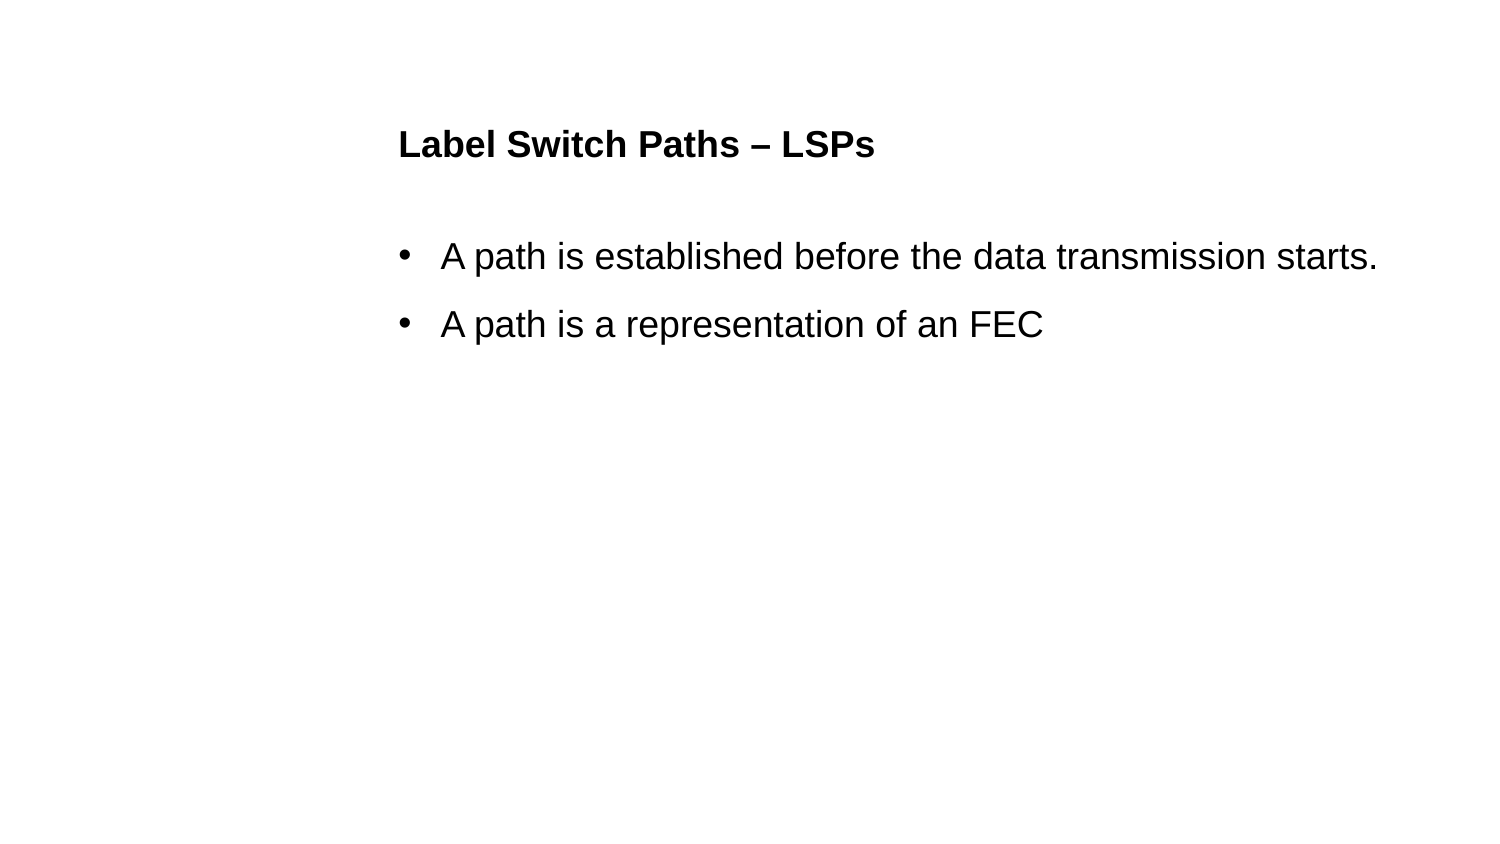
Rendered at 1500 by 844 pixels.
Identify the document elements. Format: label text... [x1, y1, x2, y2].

text_box Label Switch Paths – LSPs A path is established before the data transmission starts. A path is a representation of an FEC [387, 114, 1391, 396]
